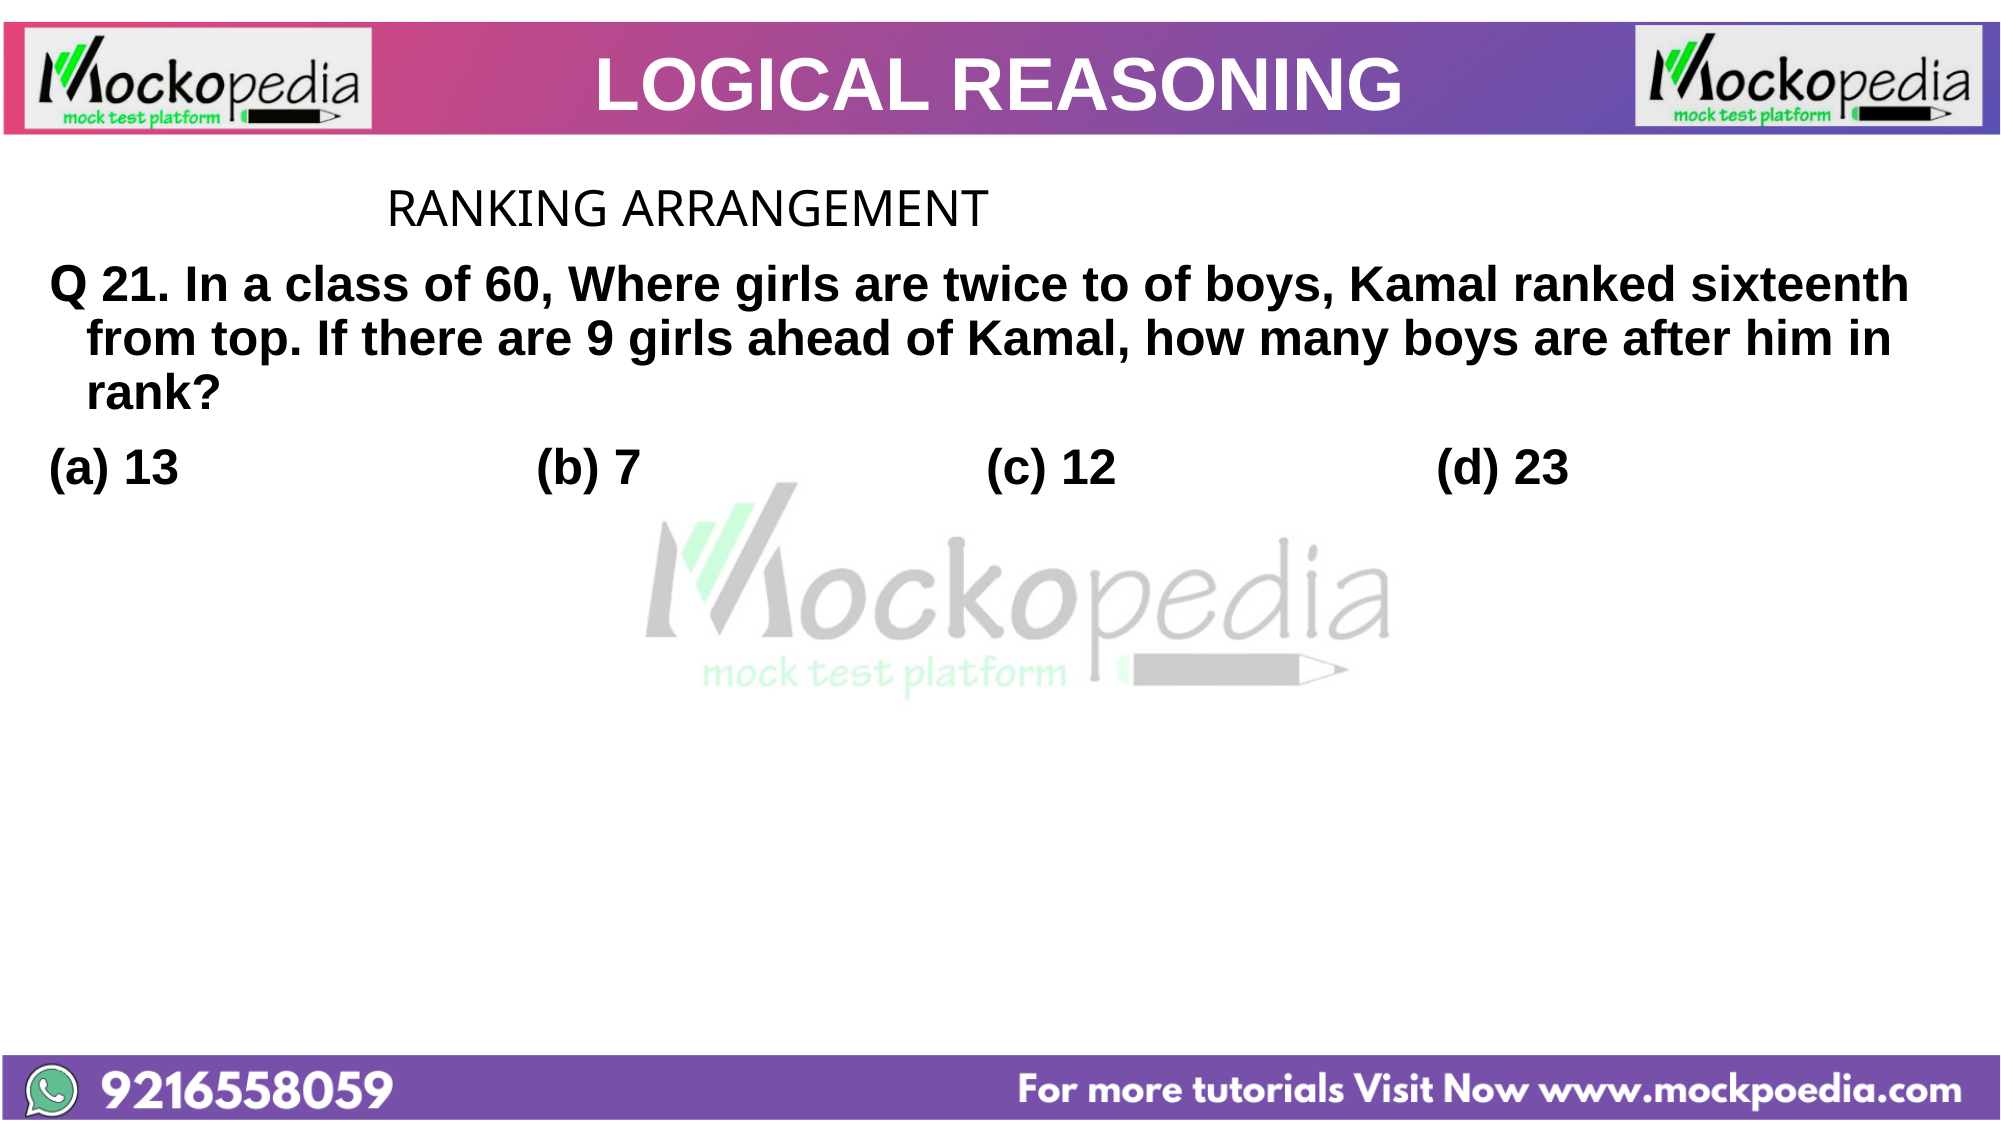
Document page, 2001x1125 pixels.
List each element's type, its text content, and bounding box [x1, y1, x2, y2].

picture [0, 0, 2001, 1125]
list RANKING ARRANGEMENT Q 21. In a class of 60, Where girls are twice to of boys, Kamal ranked sixteenth from top. If there are 9 girls ahead of Kamal, how many boys are after him in rank? (a) 13 (b) 7 (c) 12 (d) 23 [33, 175, 1959, 1053]
title LOGICAL REASONING [41, 31, 1959, 142]
